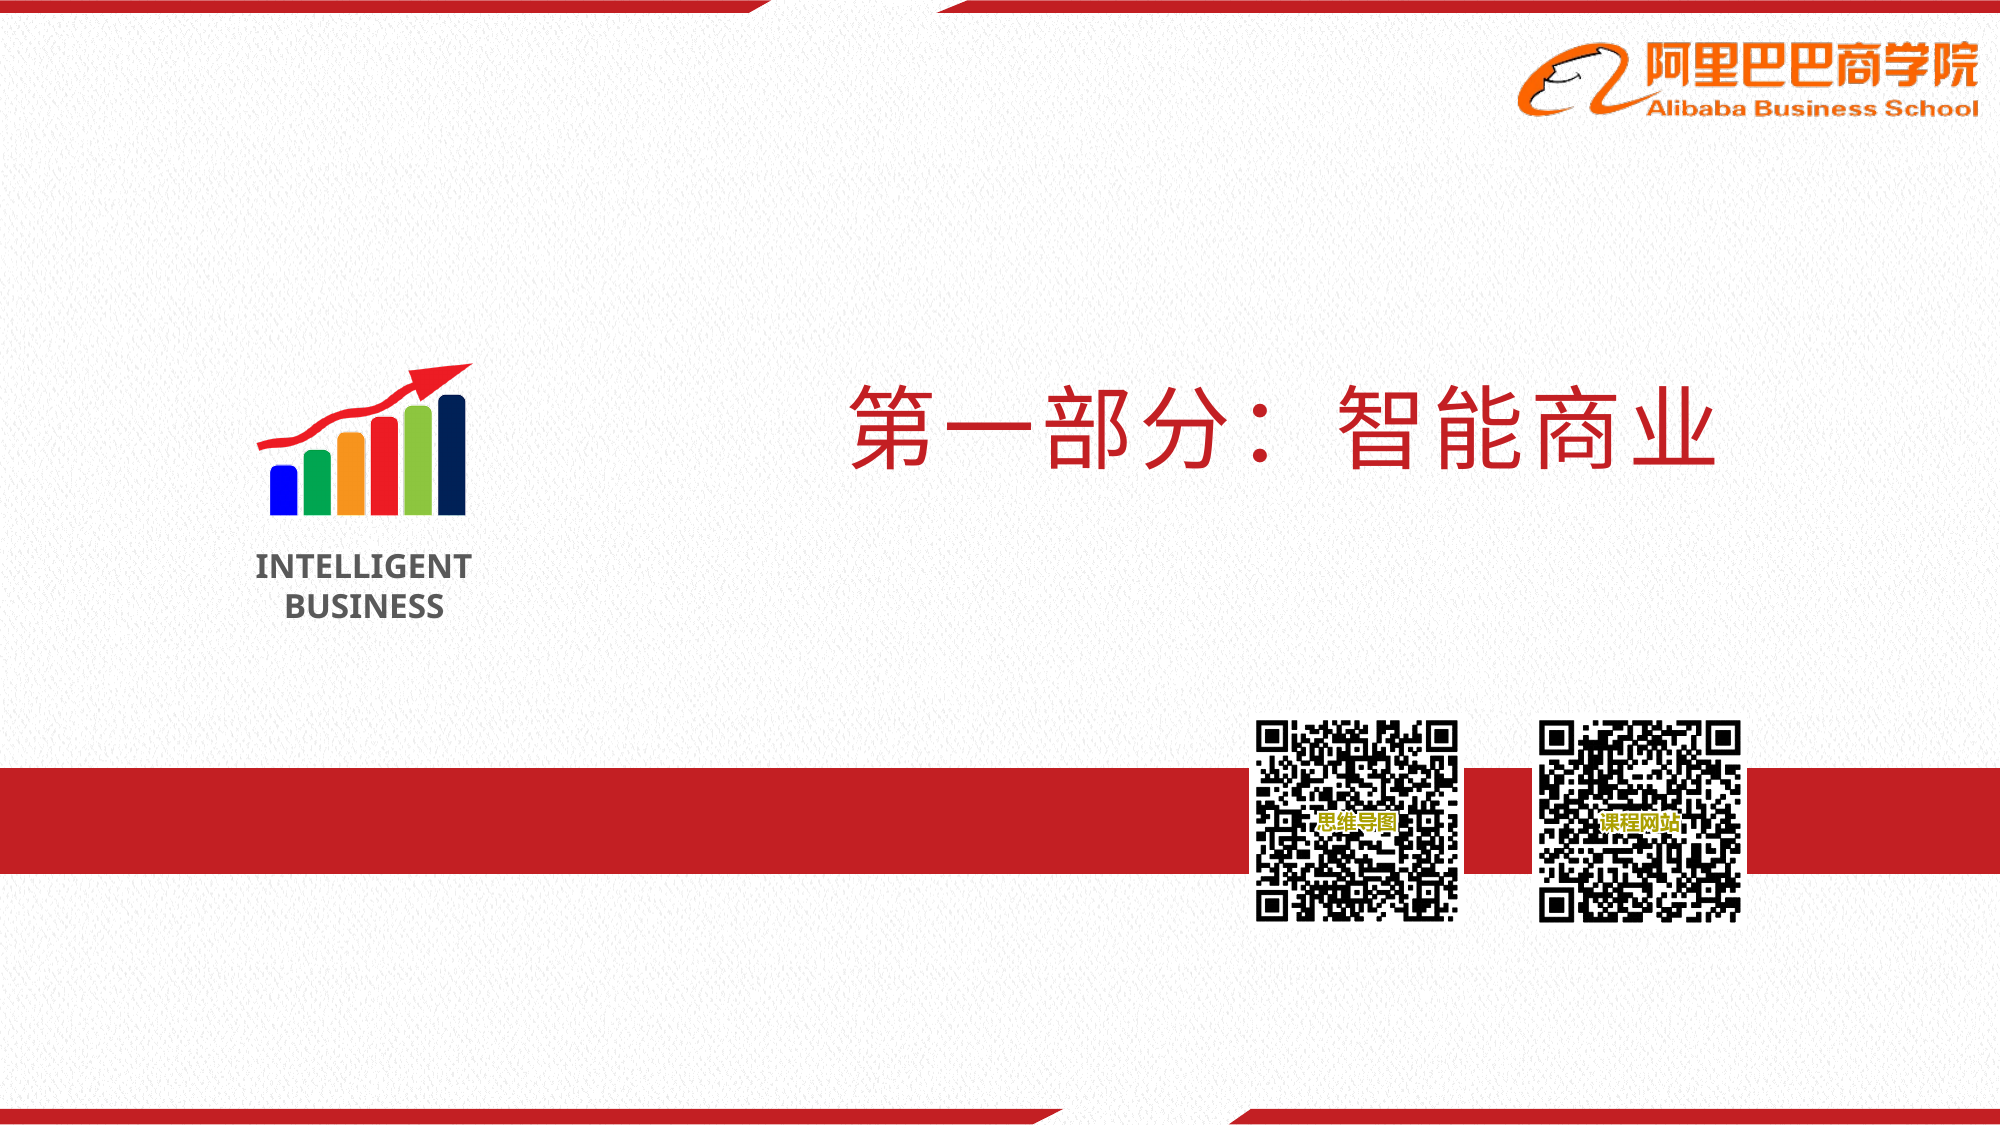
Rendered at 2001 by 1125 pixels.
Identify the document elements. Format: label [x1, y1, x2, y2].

text_box [0, 0, 2000, 768]
picture [1483, 12, 2000, 151]
text_box [0, 874, 2000, 1125]
picture [0, 713, 2000, 929]
picture [254, 362, 474, 517]
